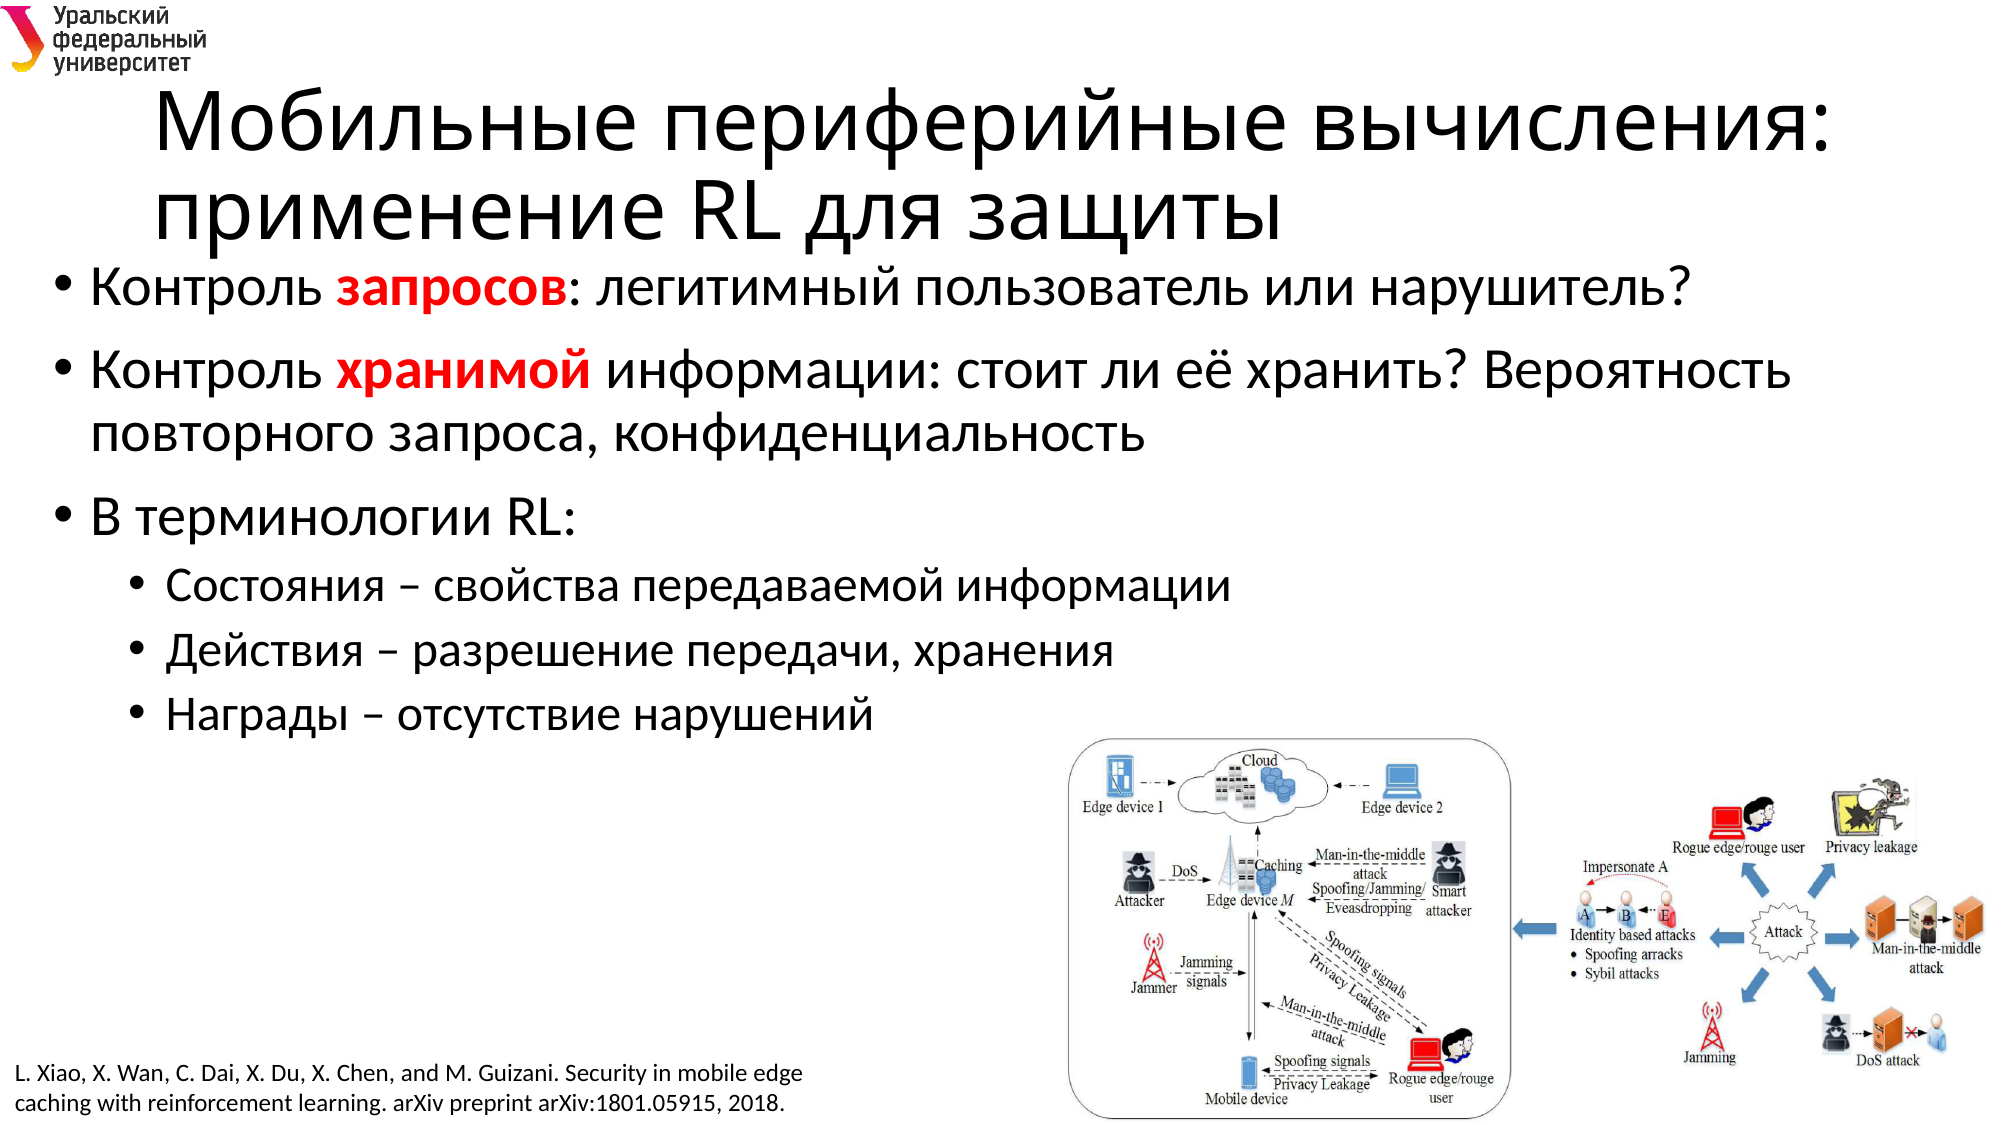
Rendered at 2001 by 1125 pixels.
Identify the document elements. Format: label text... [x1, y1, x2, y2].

picture [0, 4, 221, 76]
text_box L. Xiao, X. Wan, C. Dai, X. Du, X. Chen, and M. Guizani. Security in mobile edge caching with reinforcement learning. arXiv preprint arXiv:1801.05915, 2018. [0, 1049, 829, 1124]
list Контроль запросов: легитимный пользователь или нарушитель? Контроль хранимой информации: стоит ли её хранить? Вероятность повторного запроса, конфиденциальность В терминологии RL: Состояния – свойства передаваемой информации Действия – разрешение передачи, хранения Награды – отсутствие нарушений [38, 247, 1863, 963]
title Мобильные периферийные вычисления: применение RL для защиты [137, 59, 1863, 247]
picture [1061, 731, 2000, 1125]
